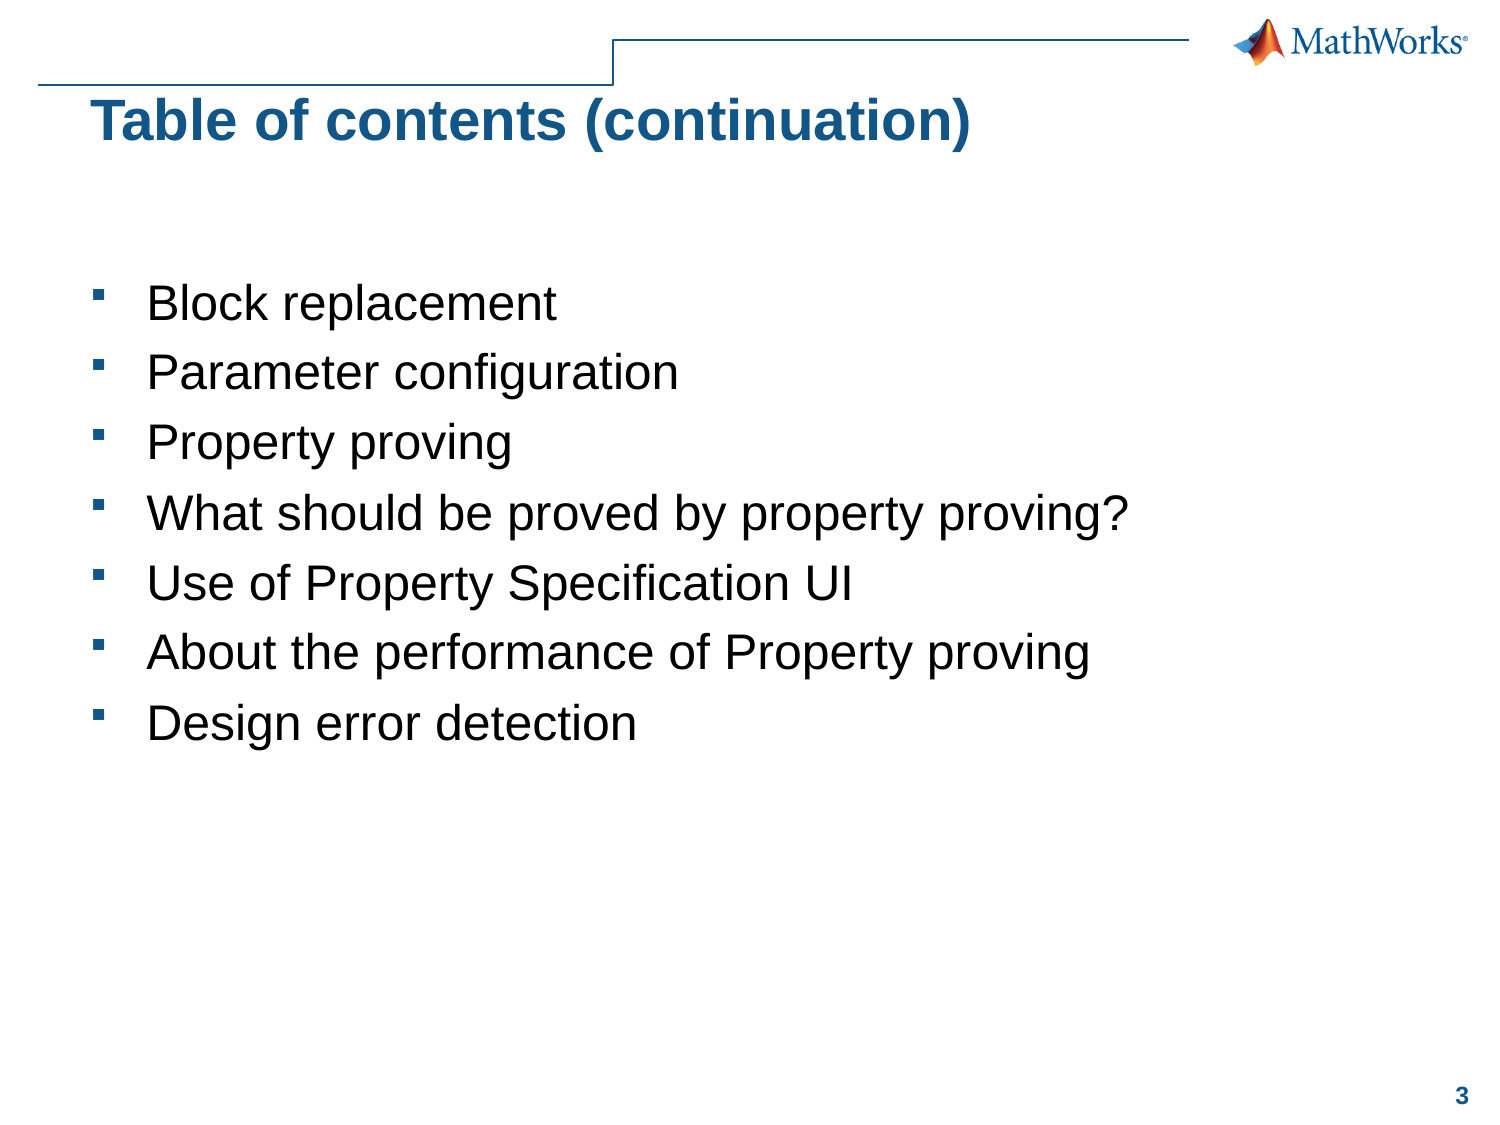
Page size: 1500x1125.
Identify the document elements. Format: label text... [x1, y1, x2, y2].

list Block replacement Parameter configuration Property proving What should be proved by property proving? Use of Property Specification UI About the performance of Property proving Design error detection [75, 262, 1400, 1025]
picture [1226, 7, 1483, 78]
title Table of contents (continuation) [75, 75, 1400, 238]
